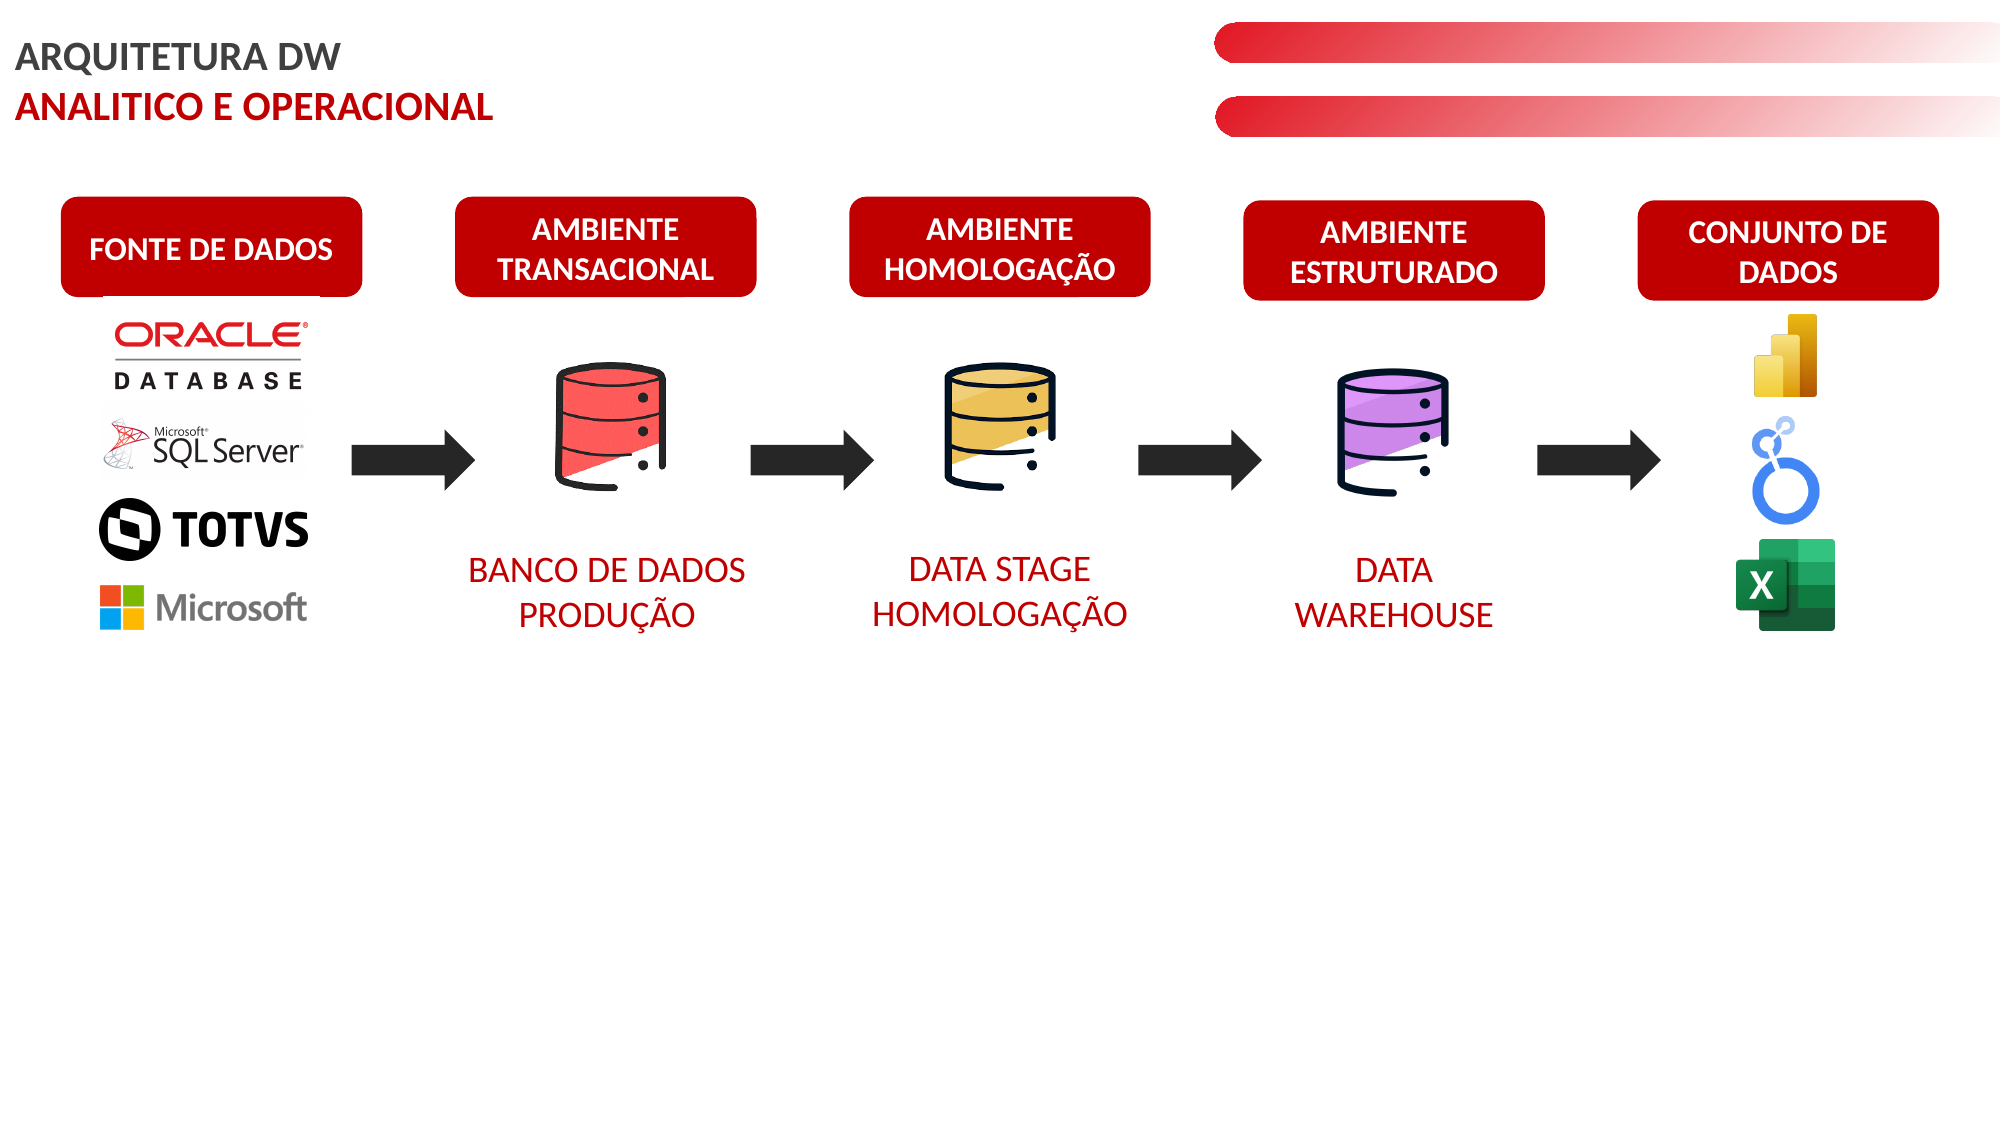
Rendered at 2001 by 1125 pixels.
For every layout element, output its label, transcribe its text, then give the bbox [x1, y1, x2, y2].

picture [929, 356, 1071, 497]
text_box DATA WAREHOUSE [1230, 537, 1558, 643]
text_box AMBIENTE ESTRUTURADO [1242, 199, 1546, 302]
picture [99, 584, 307, 630]
text_box DATA STAGE HOMOLOGAÇÃO [836, 536, 1164, 642]
picture [536, 356, 678, 497]
text_box ARQUITETURA DW ANALITICO E OPERACIONAL [0, 21, 1215, 136]
picture [1749, 410, 1822, 526]
picture [1736, 539, 1835, 632]
text_box [1536, 427, 1663, 494]
picture [1322, 362, 1464, 504]
picture [1744, 314, 1827, 397]
text_box [1215, 21, 2000, 64]
text_box [1137, 427, 1264, 494]
text_box FONTE DE DADOS [59, 195, 364, 299]
text_box [749, 427, 876, 494]
picture [99, 296, 320, 481]
text_box [350, 427, 477, 494]
text_box BANCO DE DADOS PRODUÇÃO [443, 537, 771, 643]
text_box AMBIENTE TRANSACIONAL [454, 195, 758, 299]
text_box CONJUNTO DE DADOS [1636, 199, 1941, 302]
text_box AMBIENTE HOMOLOGAÇÃO [848, 195, 1152, 299]
text_box [1215, 95, 2000, 138]
picture [99, 498, 308, 561]
